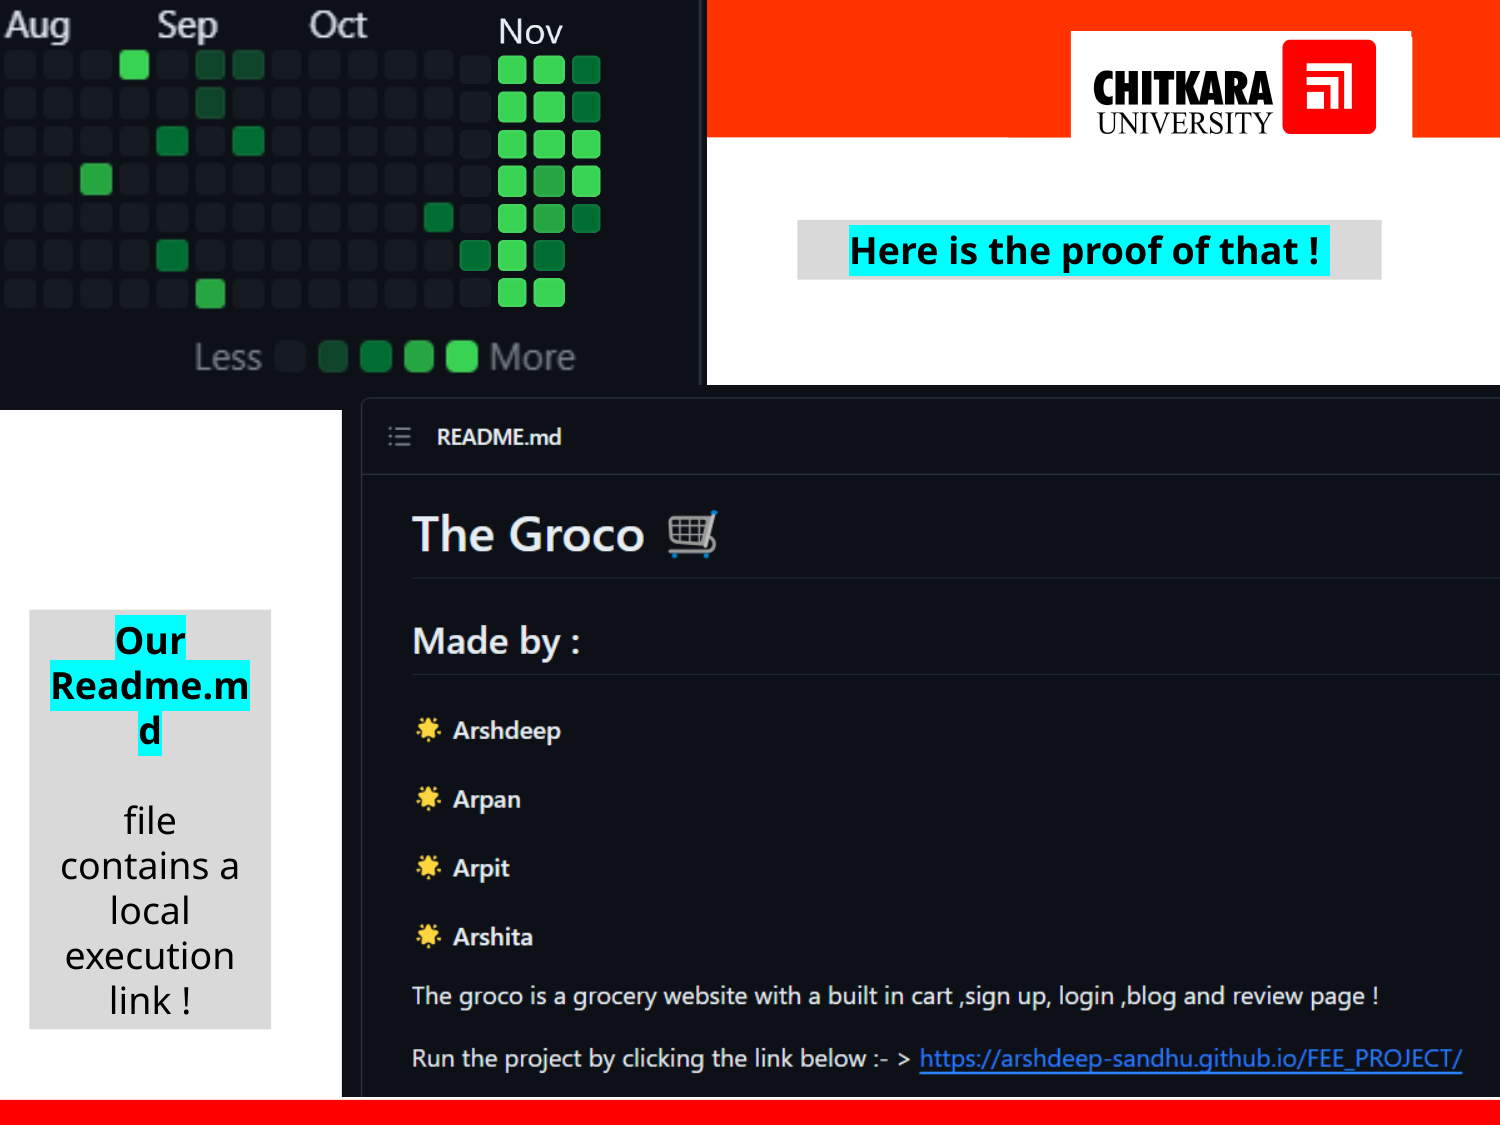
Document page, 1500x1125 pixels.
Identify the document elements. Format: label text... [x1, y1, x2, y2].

picture [0, 0, 1500, 1098]
picture [1074, 37, 1391, 138]
text_box Here is the proof of that ! [797, 219, 1382, 280]
text_box Our Readme.md file contains a local execution link ! [29, 609, 272, 1030]
